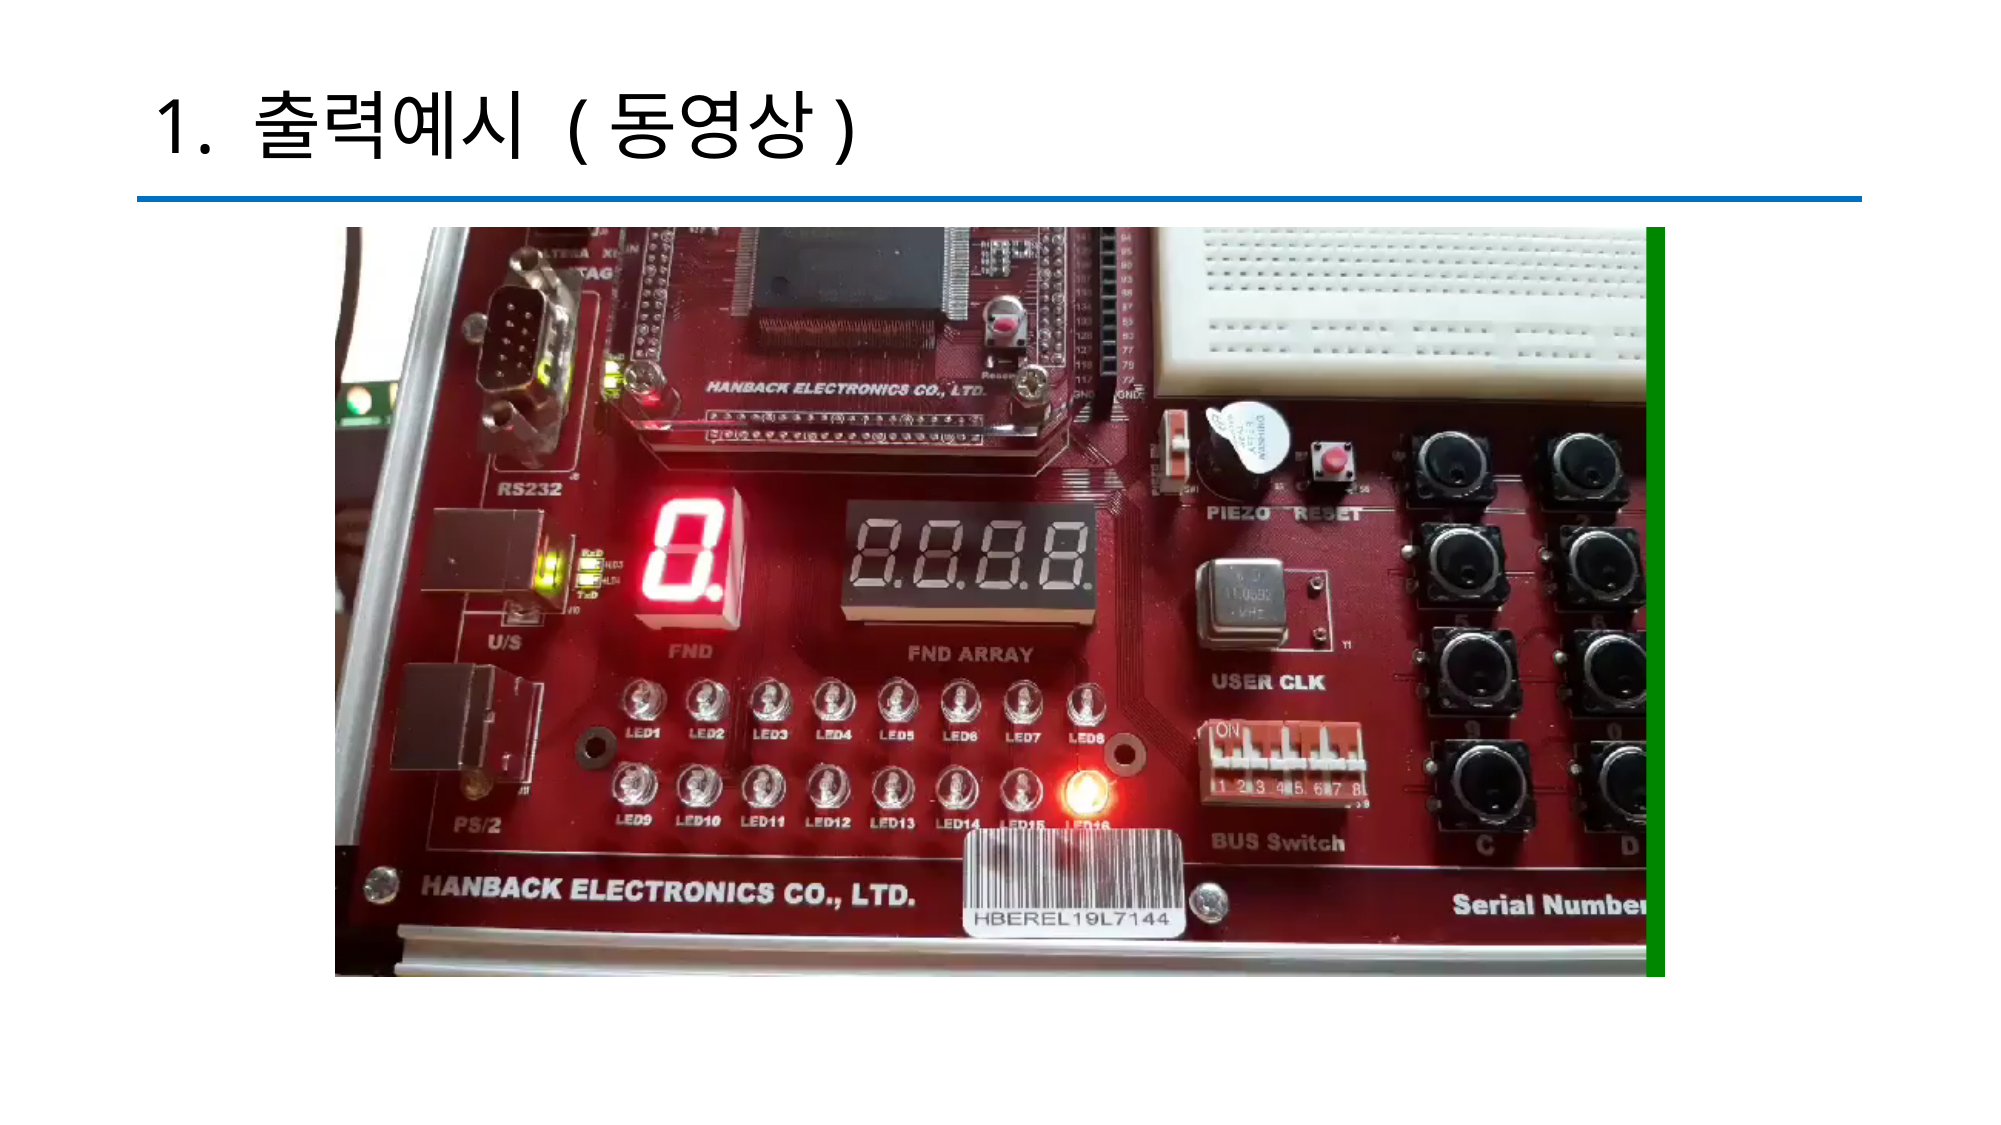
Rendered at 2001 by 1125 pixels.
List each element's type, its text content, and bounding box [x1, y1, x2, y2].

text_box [334, 226, 1666, 977]
title 1. 출력예시 (동영상) [137, 59, 1863, 198]
